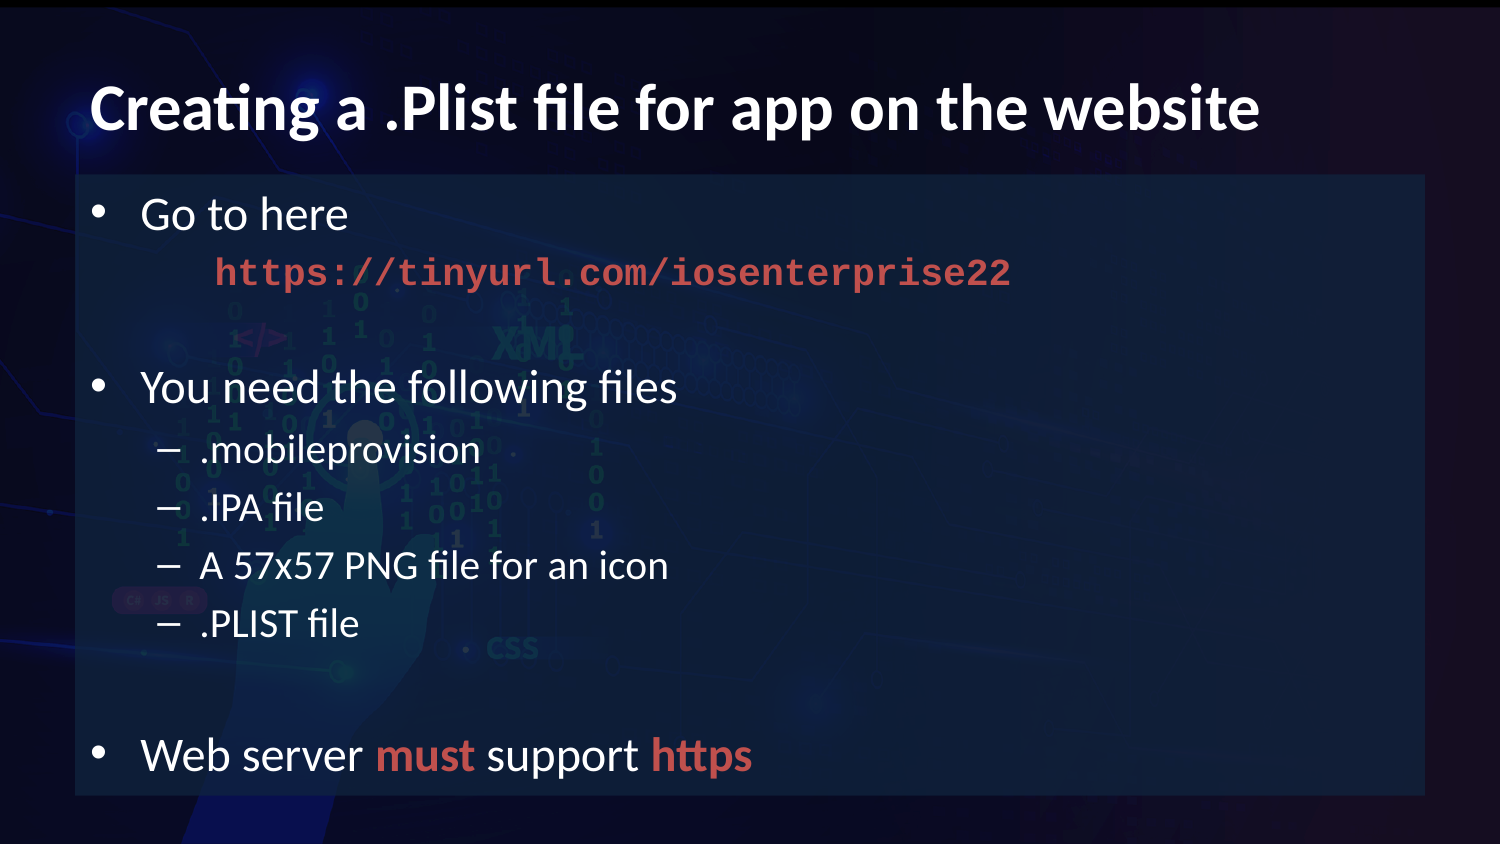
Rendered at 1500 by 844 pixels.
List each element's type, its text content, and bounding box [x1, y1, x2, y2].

title Creating a .Plist file for app on the website [75, 33, 1425, 174]
picture [0, 8, 1500, 844]
list Go to here https://tinyurl.com/iosenterprise22 You need the following files .mobileprovision .IPA file A 57x57 PNG file for an icon .PLIST file Web server must support https [75, 174, 1425, 796]
